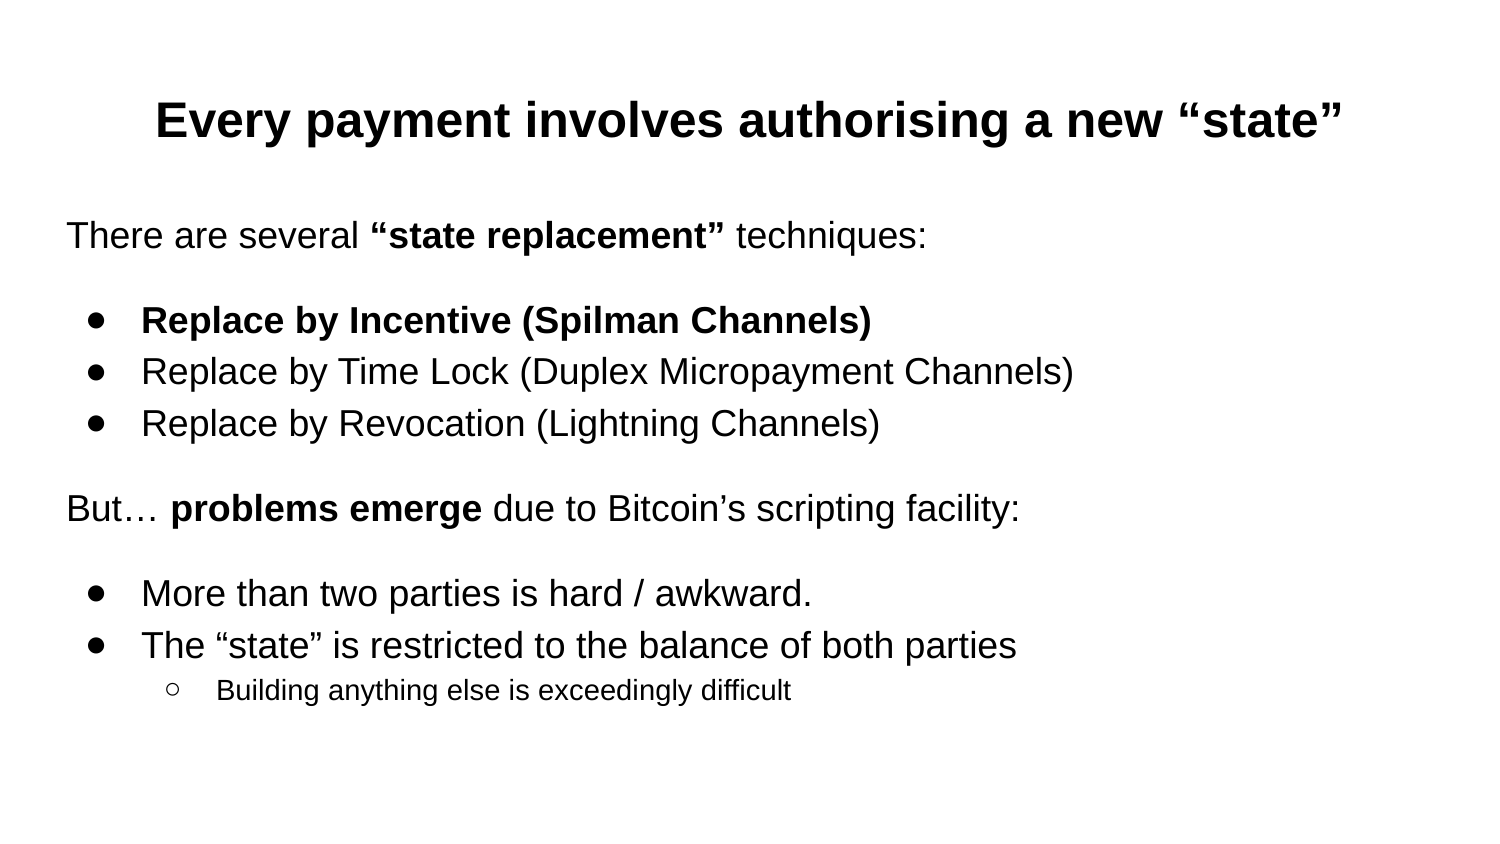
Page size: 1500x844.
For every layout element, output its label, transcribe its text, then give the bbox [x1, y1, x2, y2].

title Every payment involves authorising a new “state” [51, 72, 1449, 167]
list There are several “state replacement” techniques: Replace by Incentive (Spilman Channels) Replace by Time Lock (Duplex Micropayment Channels) Replace by Revocation (Lightning Channels) But… problems emerge due to Bitcoin’s scripting facility: More than two parties is hard / awkward. The “state” is restricted to the balance of both parties Building anything else is exceedingly difficult [51, 189, 1449, 750]
